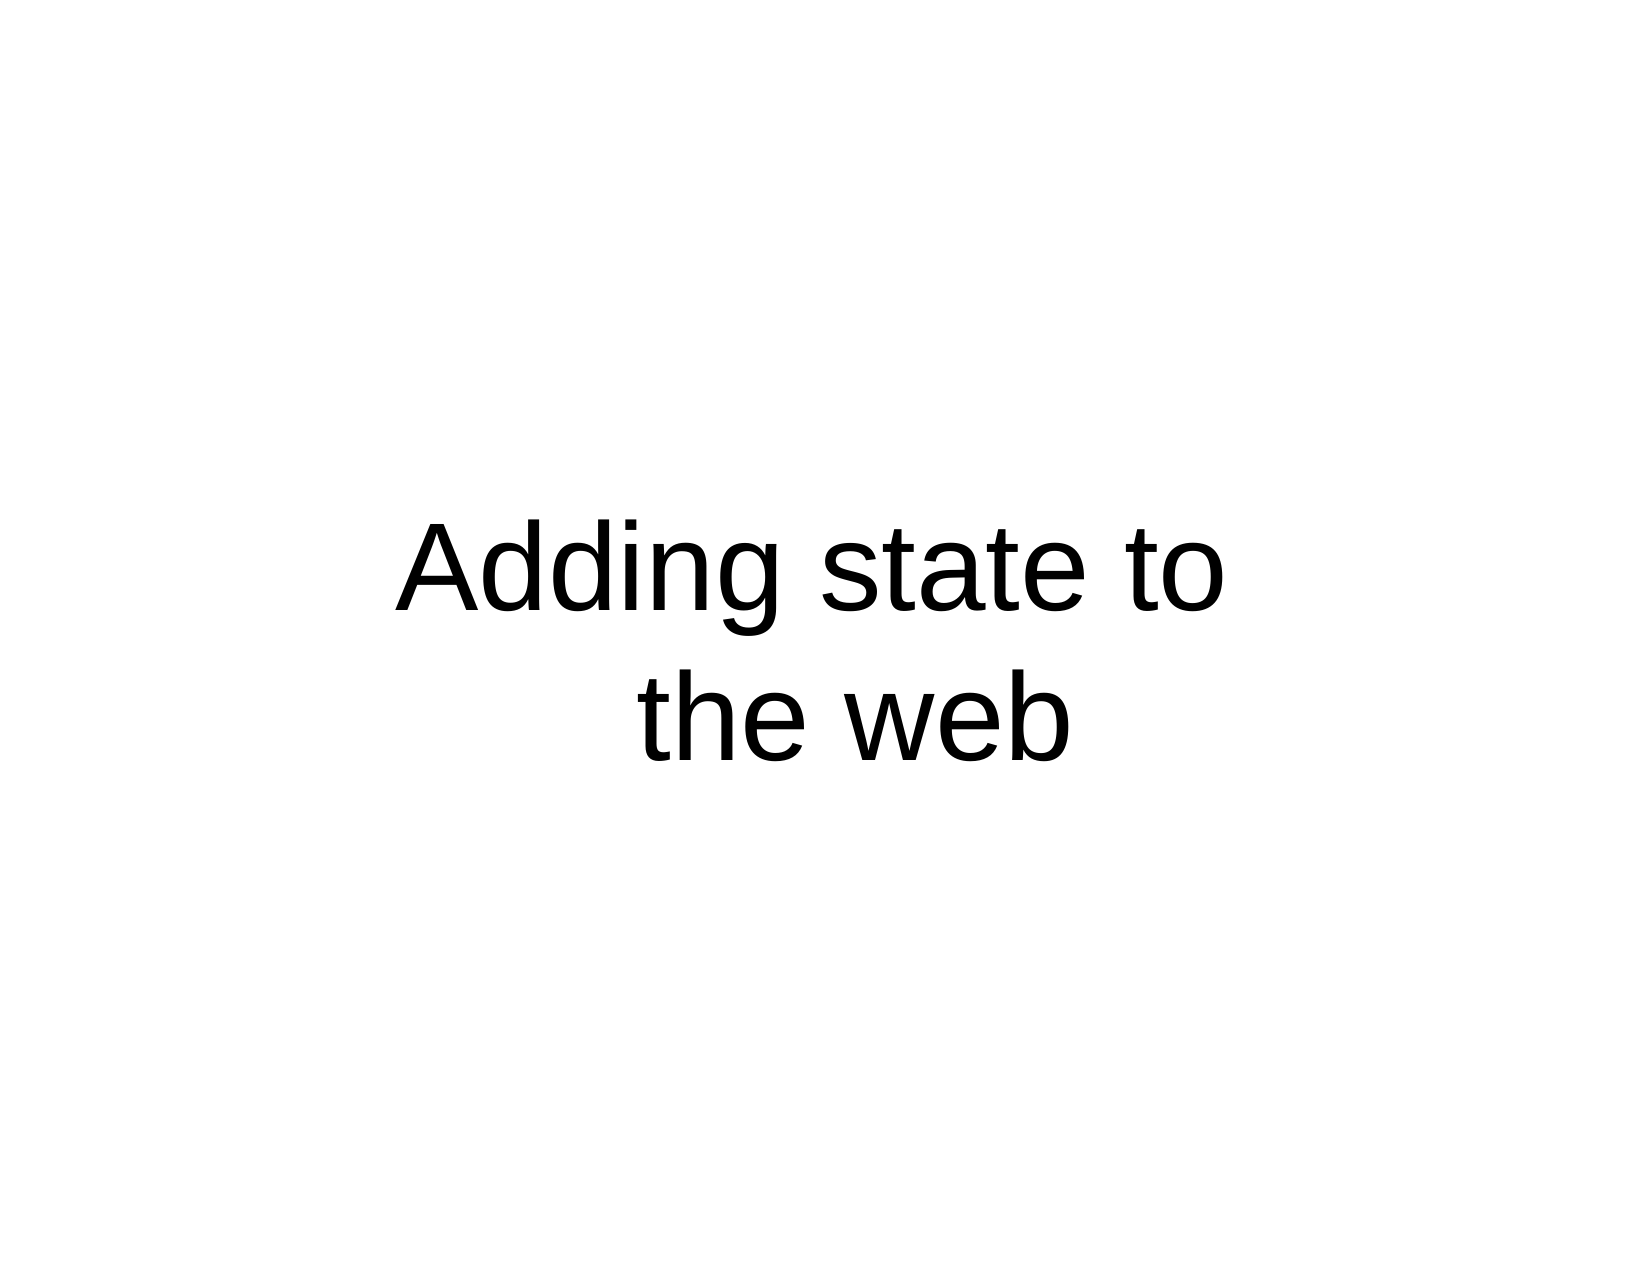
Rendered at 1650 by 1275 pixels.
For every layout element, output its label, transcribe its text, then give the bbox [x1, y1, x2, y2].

text_box Adding state to the web [393, 485, 1258, 786]
